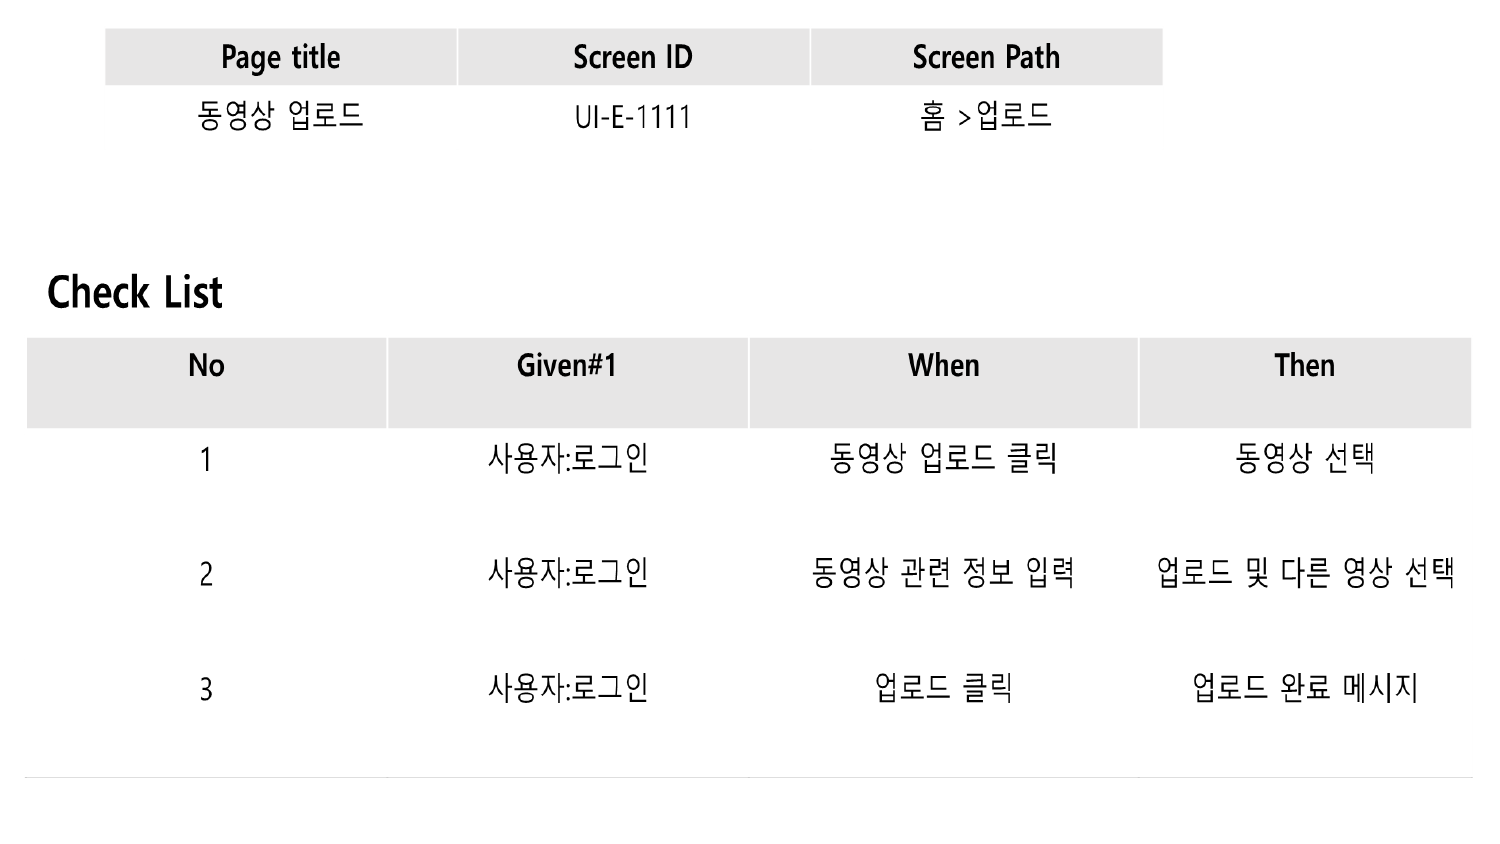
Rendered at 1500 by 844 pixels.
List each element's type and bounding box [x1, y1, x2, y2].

picture [24, 24, 1476, 778]
